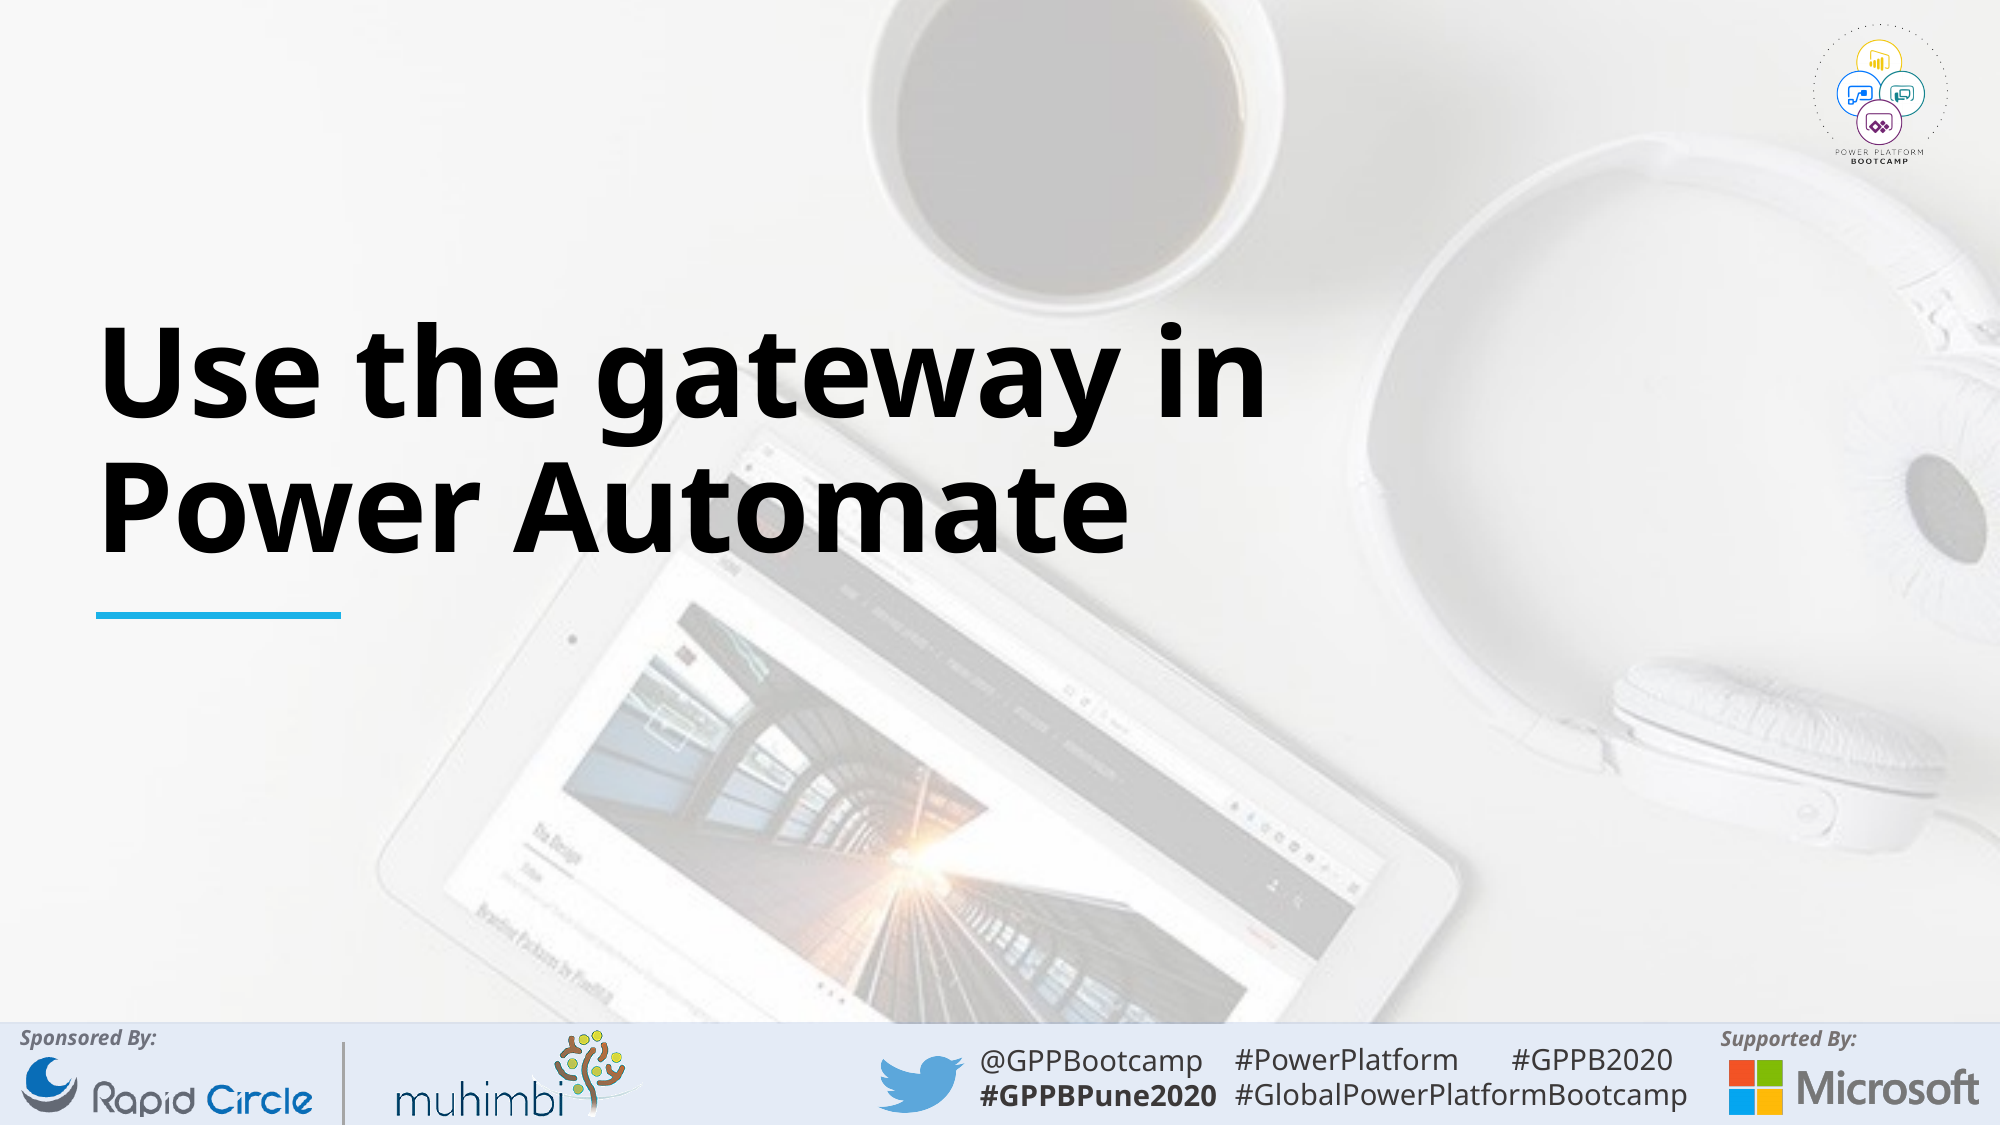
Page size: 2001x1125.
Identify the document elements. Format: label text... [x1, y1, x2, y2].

title Use the gateway in Power Automate [95, 307, 1731, 580]
picture [0, 1024, 2000, 1125]
picture [1813, 24, 1948, 164]
